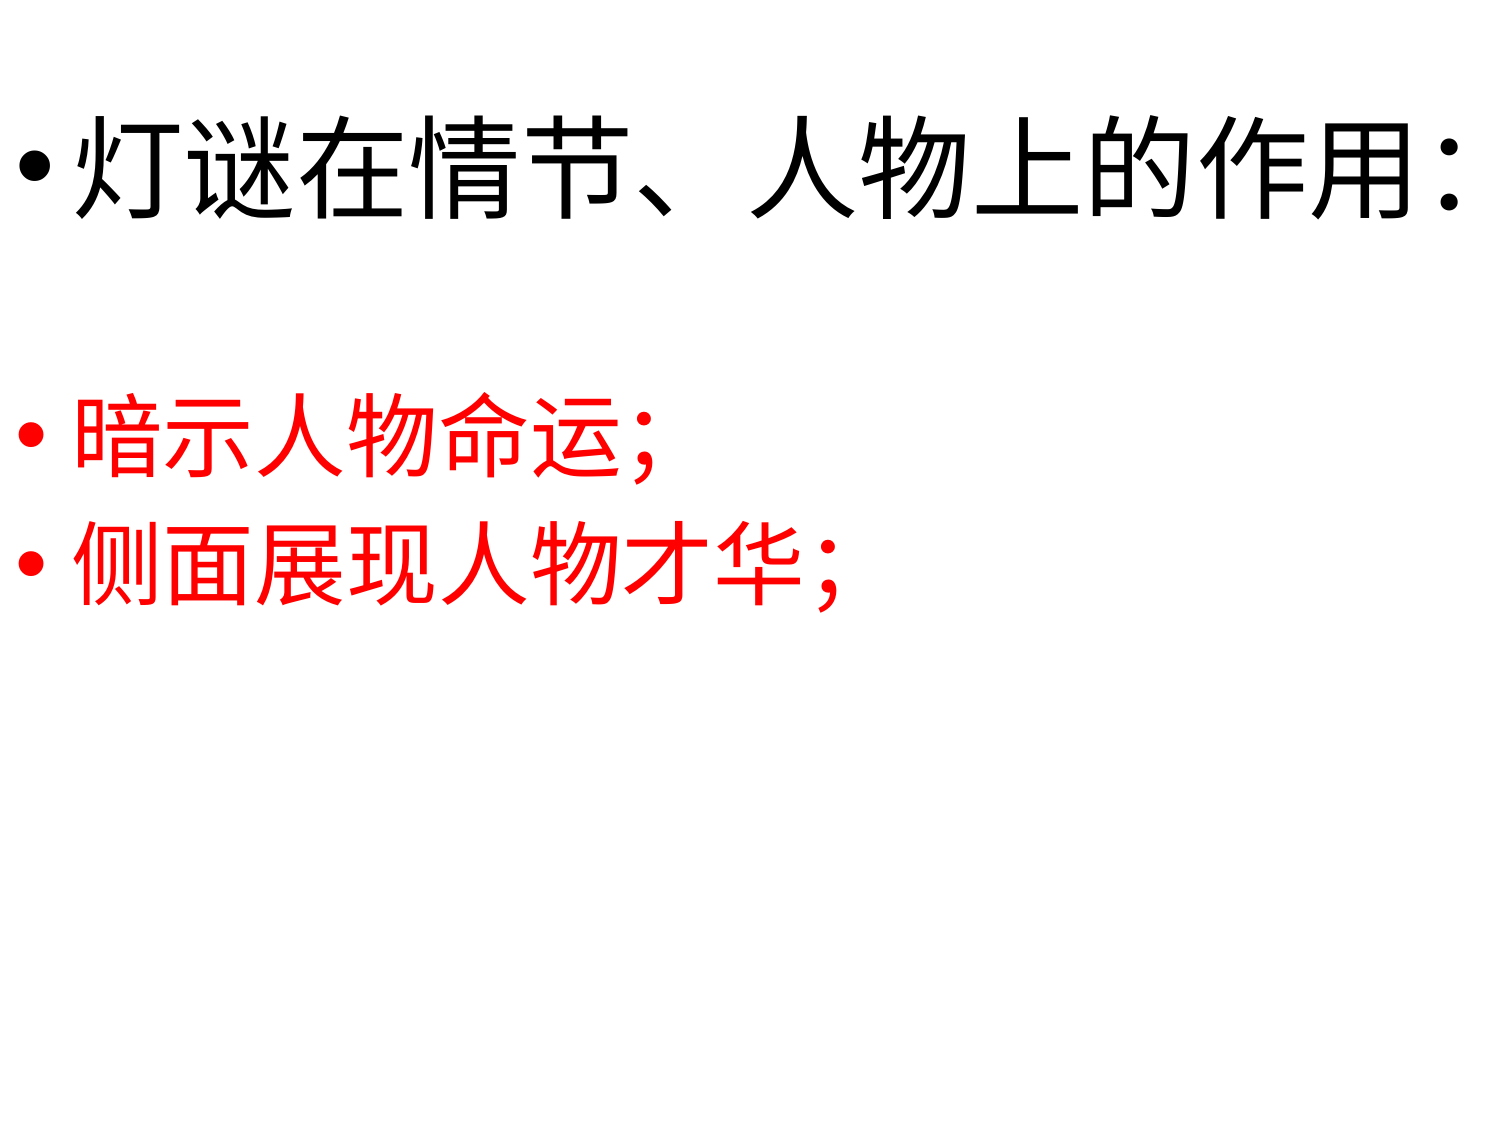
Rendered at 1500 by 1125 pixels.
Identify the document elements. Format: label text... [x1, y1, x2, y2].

list 灯谜在情节、人物上的作用： 暗示人物命运； 侧面展现人物才华； [0, 90, 1500, 1005]
